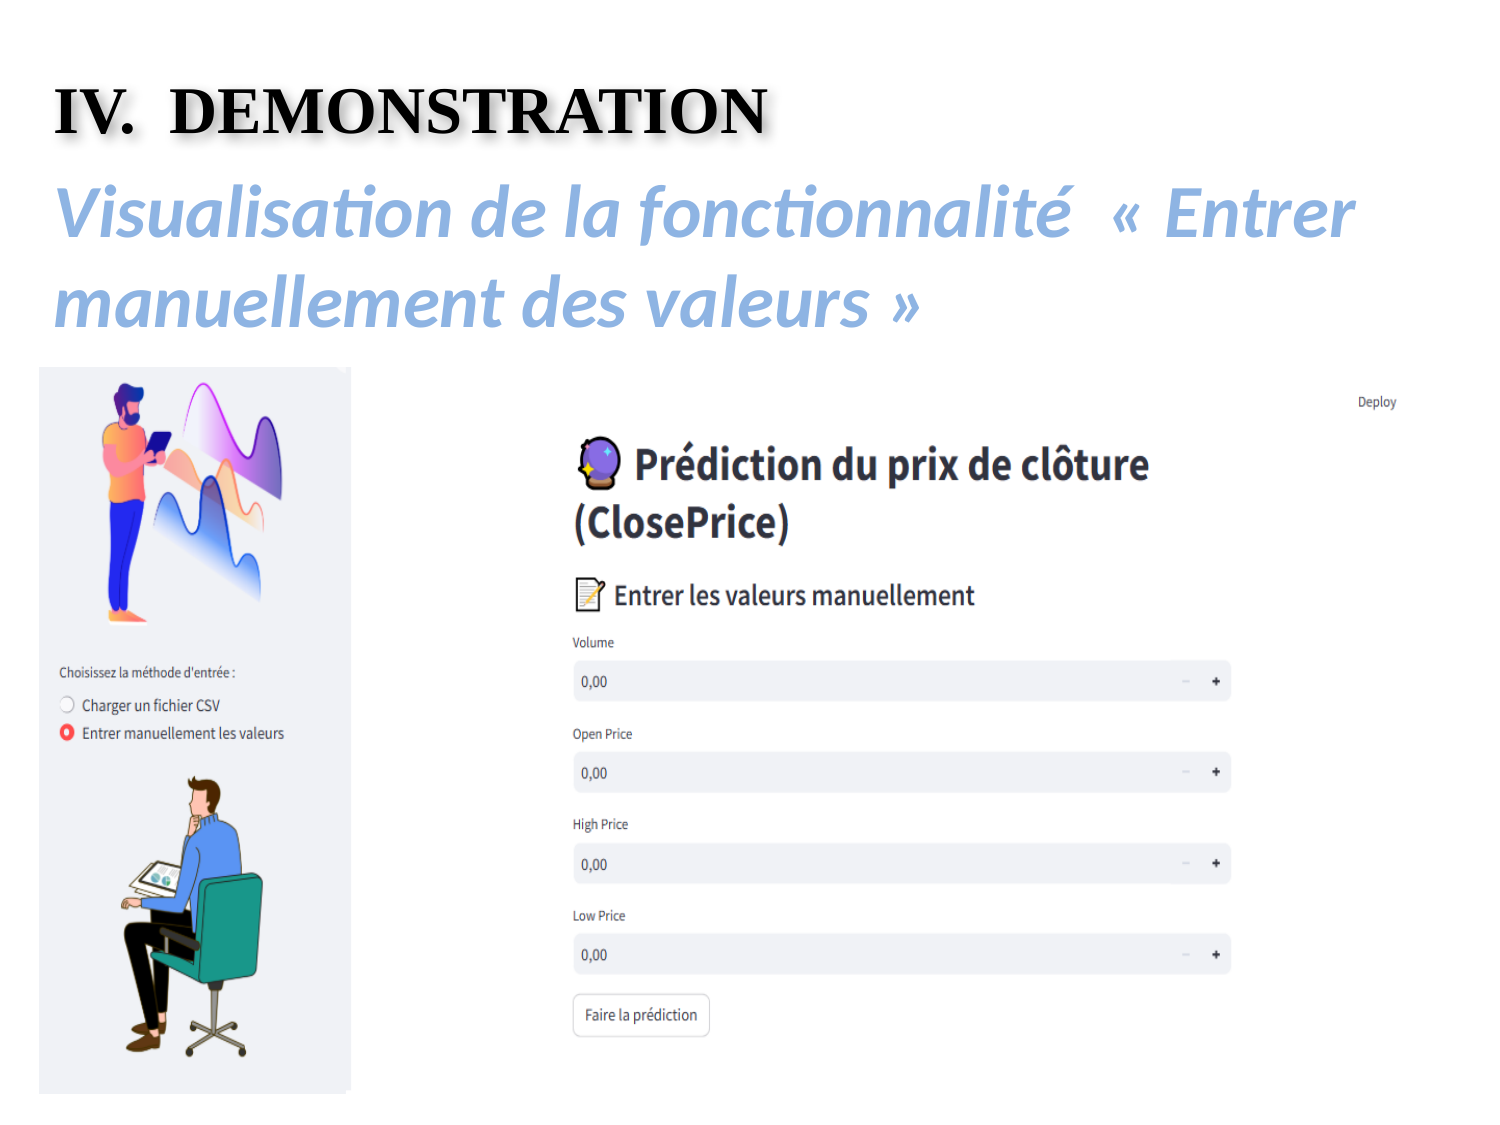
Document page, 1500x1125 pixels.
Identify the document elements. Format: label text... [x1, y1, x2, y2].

text_box IV. DEMONSTRATION [39, 53, 1482, 154]
text_box Visualisation de la fonctionnalité « Entrer manuellement des valeurs » [39, 155, 1399, 366]
picture [38, 367, 1457, 1094]
